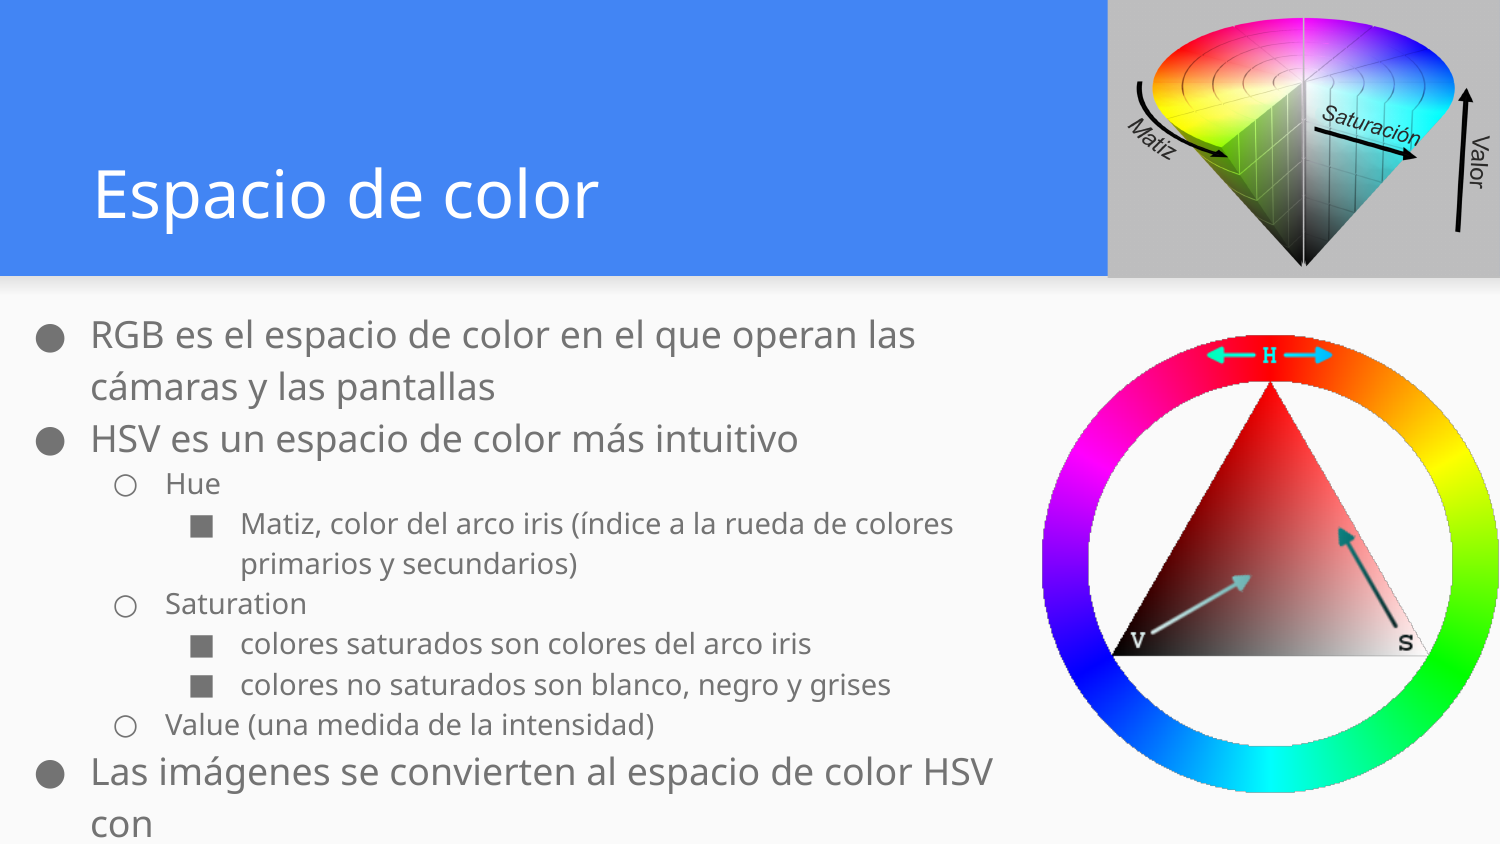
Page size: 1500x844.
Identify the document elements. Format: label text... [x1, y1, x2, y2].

list RGB es el espacio de color en el que operan las cámaras y las pantallas HSV es un espacio de color más intuitivo Hue Matiz, color del arco iris (índice a la rueda de colores primarios y secundarios) Saturation colores saturados son colores del arco iris colores no saturados son blanco, negro y grises Value (una medida de la intensidad) Las imágenes se convierten al espacio de color HSV con cvtColor(img, img, COLOR_BGR2HSV); [0, 289, 1049, 735]
picture [1040, 334, 1500, 794]
picture [1107, 0, 1500, 278]
title Espacio de color [77, 121, 1102, 248]
